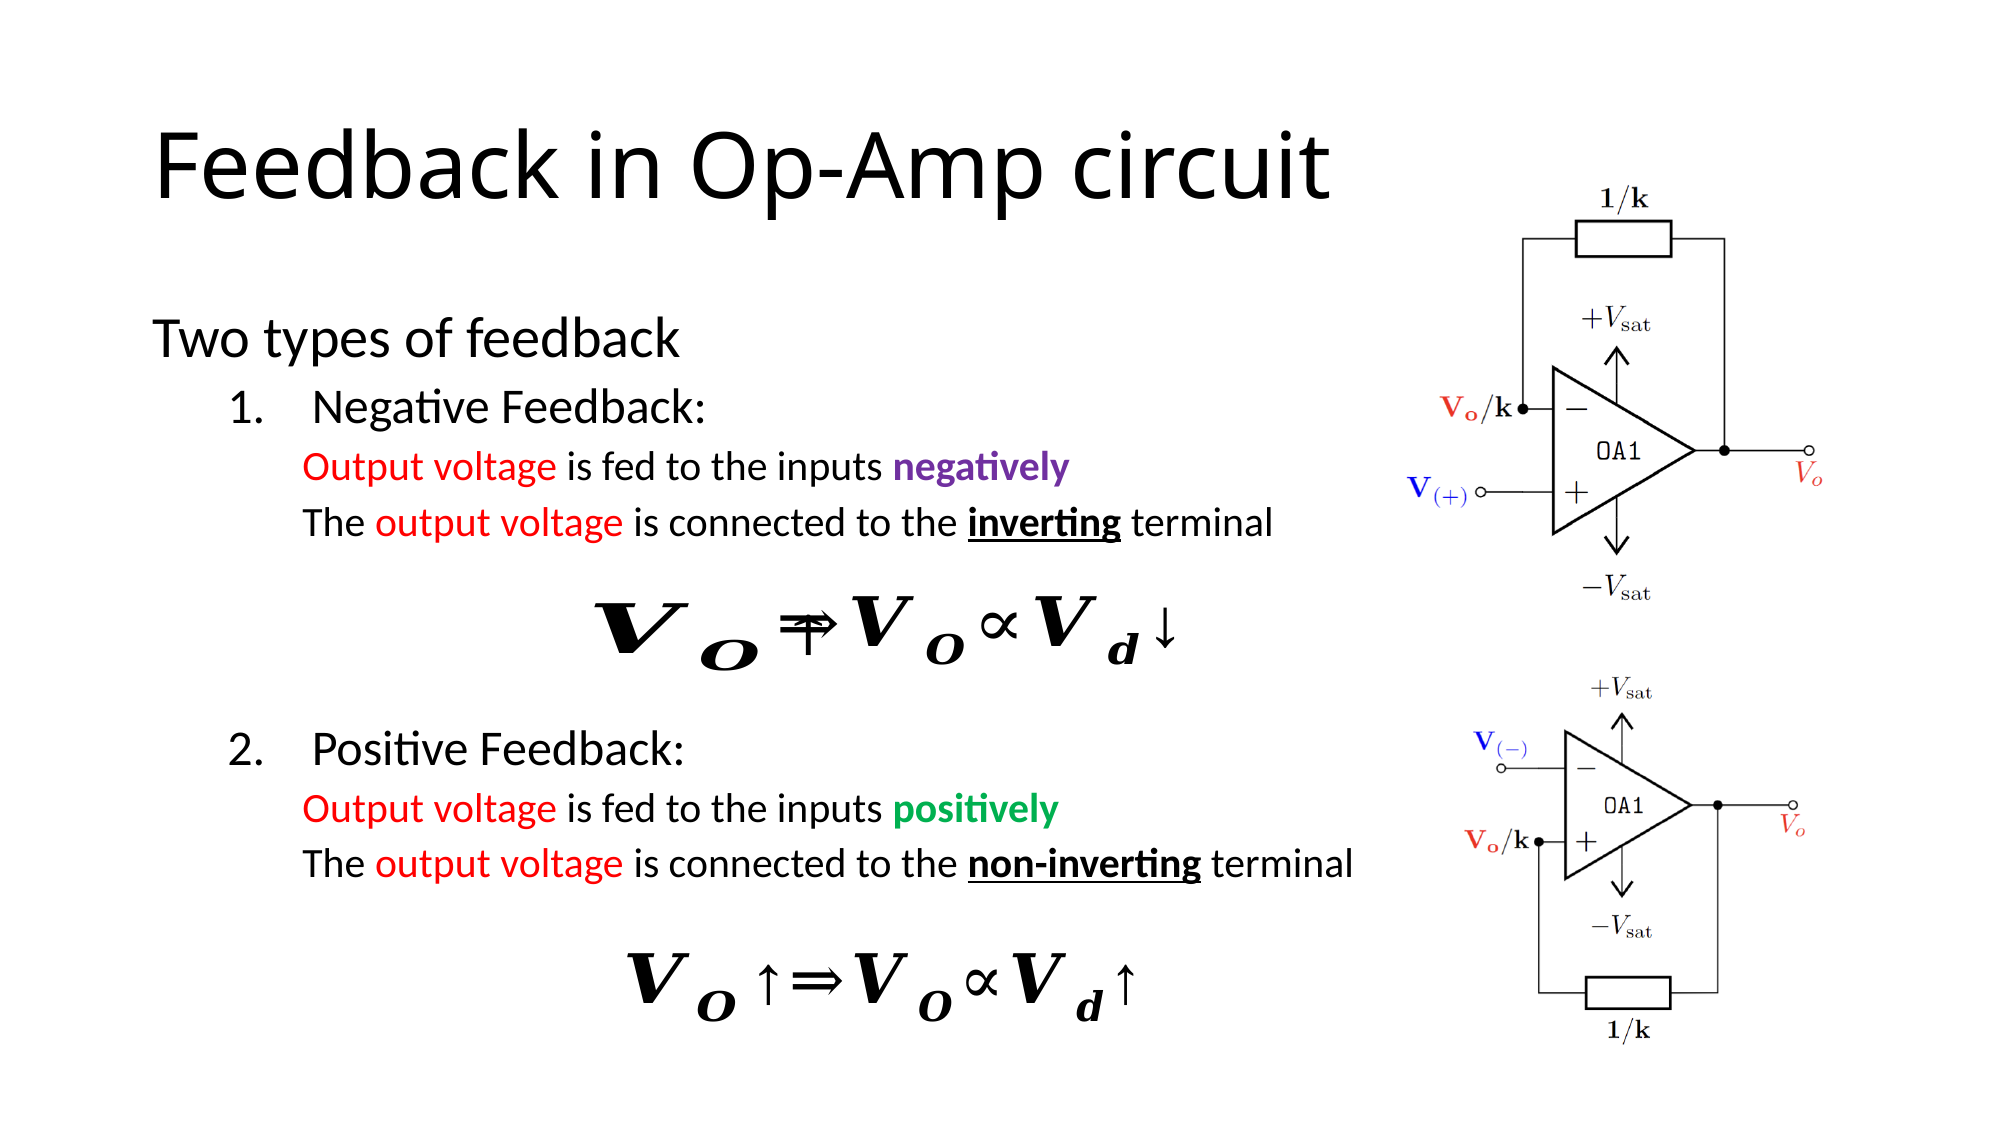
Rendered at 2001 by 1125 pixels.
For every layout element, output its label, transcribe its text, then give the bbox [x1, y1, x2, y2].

picture [1456, 661, 1812, 1054]
list Two types of feedback Negative Feedback: Output voltage is fed to the inputs negatively The output voltage is connected to the inverting terminal Positive Feedback: Output voltage is fed to the inputs positively The output voltage is connected to the non-inverting terminal [137, 299, 1863, 1014]
title Feedback in Op-Amp circuit [137, 59, 1863, 278]
picture [1381, 164, 1840, 627]
